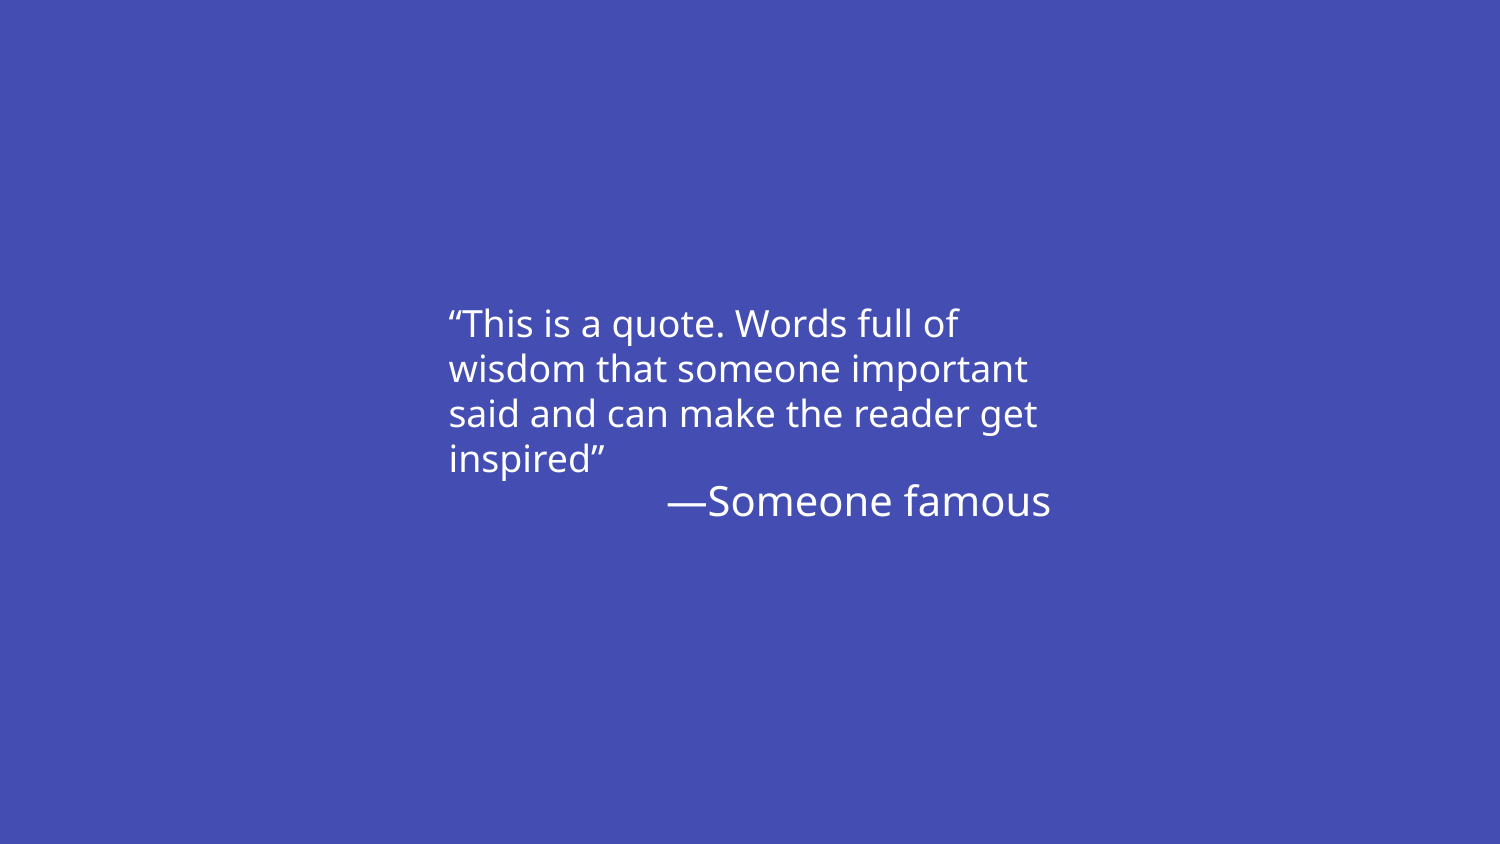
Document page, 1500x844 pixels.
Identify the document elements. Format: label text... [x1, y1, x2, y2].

title —Someone famous [433, 459, 1067, 538]
subtitle “This is a quote. Words full of wisdom that someone important said and can make the reader get inspired” [433, 284, 1067, 452]
